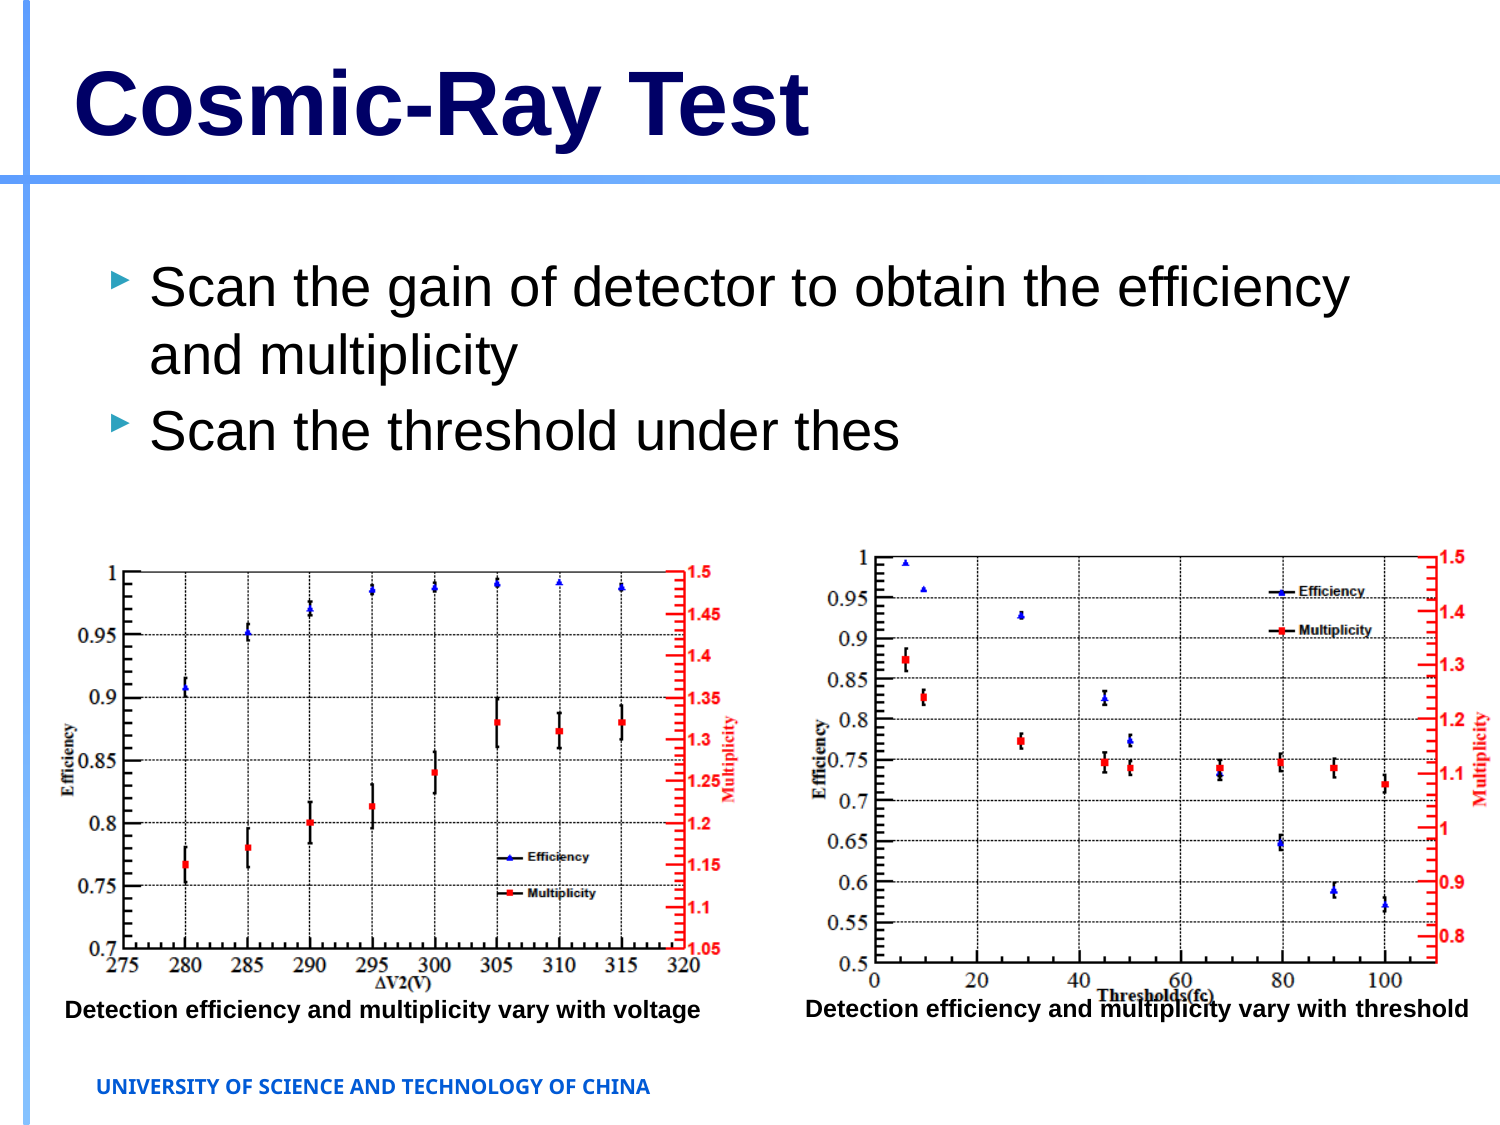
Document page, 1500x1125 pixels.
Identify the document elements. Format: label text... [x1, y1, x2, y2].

text_box Detection efficiency and multiplicity vary with voltage [49, 1016, 722, 1031]
picture [783, 515, 1493, 1024]
list Scan the gain of detector to obtain the efficiency and multiplicity Scan the threshold under thes [75, 242, 1425, 986]
picture [31, 534, 741, 1005]
title Cosmic-Ray Test [58, 33, 1409, 164]
